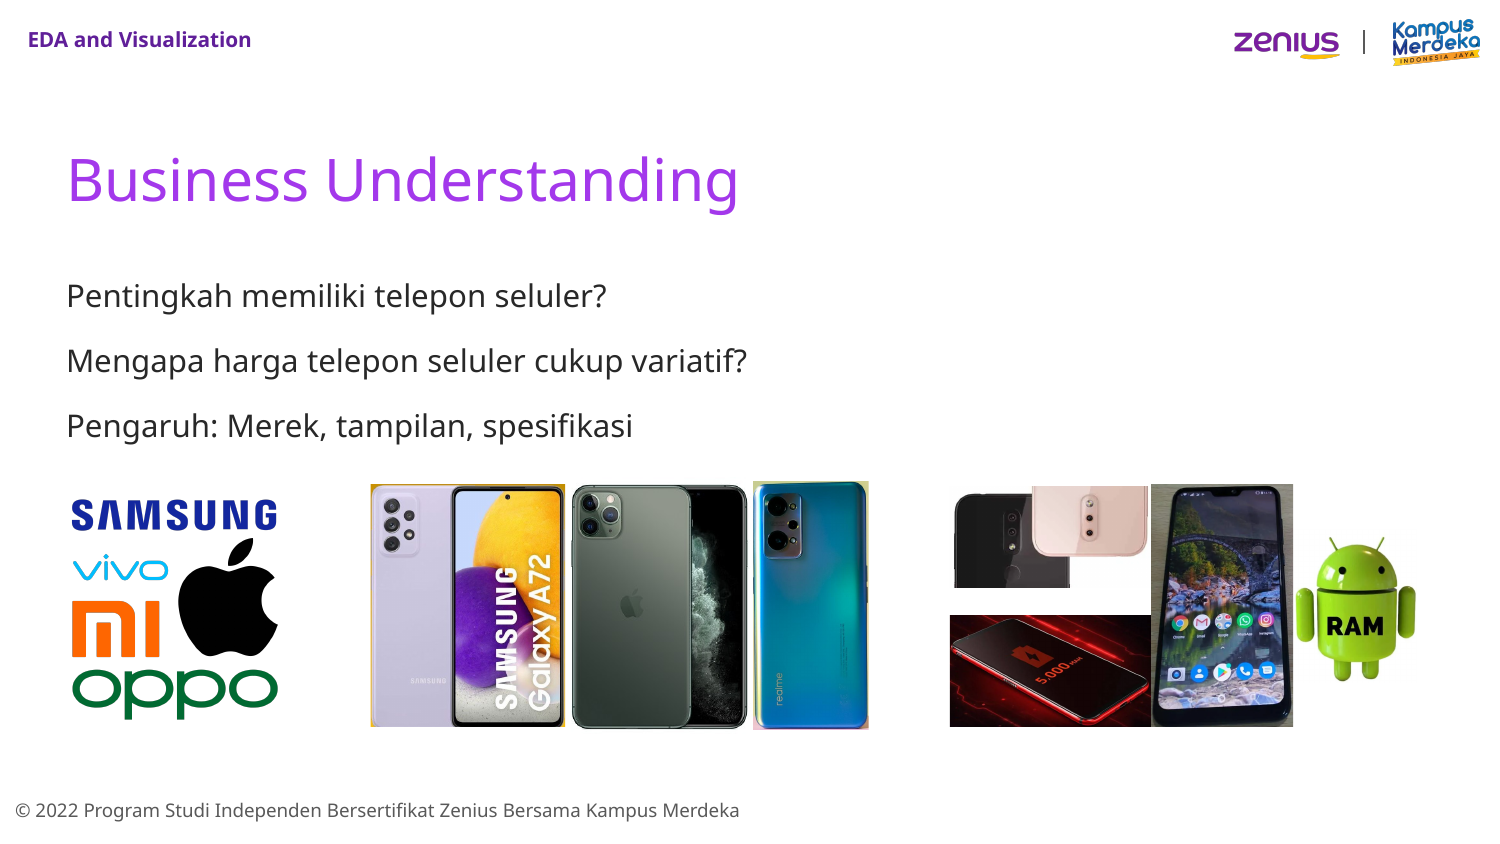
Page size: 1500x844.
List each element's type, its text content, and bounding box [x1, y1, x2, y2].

picture [57, 427, 290, 662]
text_box © 2022 Program Studi Independen Bersertifikat Zenius Bersama Kampus Merdeka [0, 787, 1468, 833]
picture [370, 477, 869, 734]
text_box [1230, 15, 1480, 69]
picture [948, 484, 1418, 727]
list Mengapa harga telepon seluler cukup variatif? [51, 320, 1231, 385]
list Pengaruh: Merek, tampilan, spesifikasi [51, 385, 1231, 451]
list Pentingkah memiliki telepon seluler? [51, 255, 1231, 320]
title Business Understanding [51, 110, 1443, 245]
text_box EDA and Visualization [12, 14, 1011, 65]
picture [69, 666, 282, 723]
